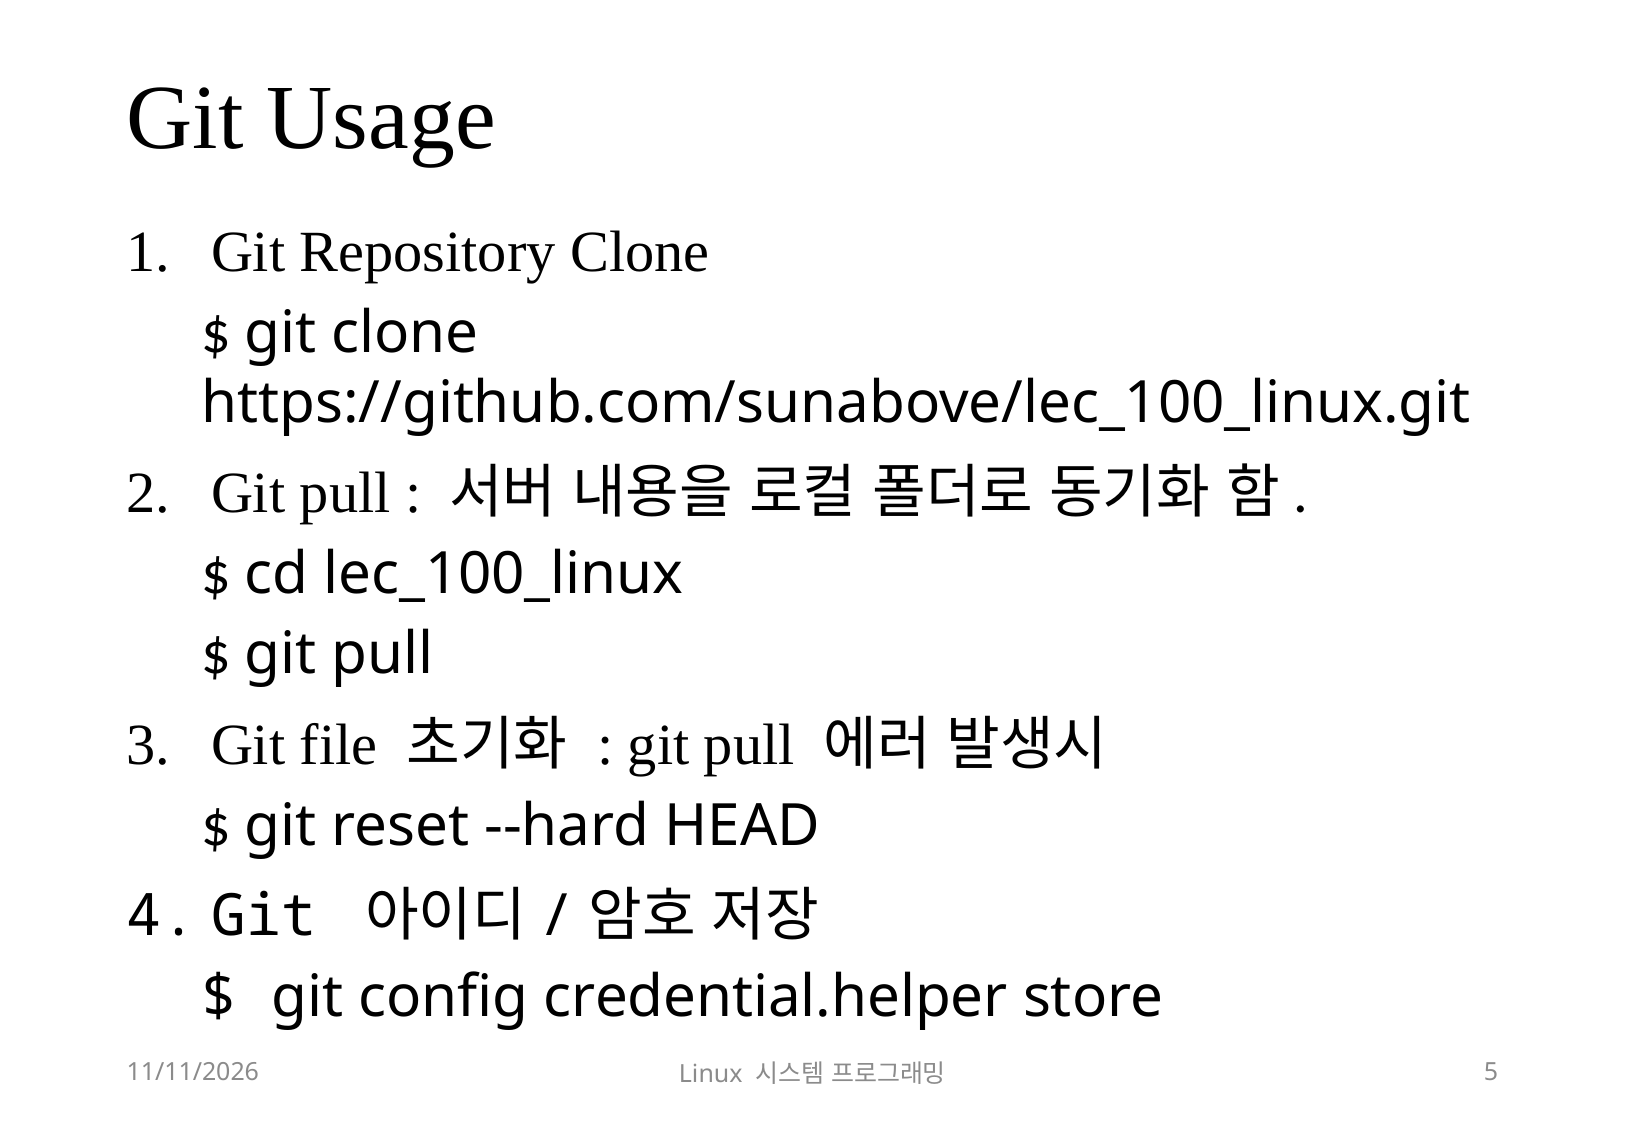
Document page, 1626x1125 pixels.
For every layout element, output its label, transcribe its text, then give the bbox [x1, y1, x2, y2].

slide_number 5 [1433, 1042, 1514, 1103]
footer Linux 시스템 프로그래밍 [538, 1042, 1087, 1103]
title Git Usage [111, 59, 1514, 179]
list Git Repository Clone $ git clone https://github.com/sunabove/lec_100_linux.git Git pull : 서버 내용을 로컬 폴더로 동기화 함. $ cd lec_100_linux $ git pull Git file 초기화 : git pull 에러 발생시 $ git reset --hard HEAD Git 아이디/암호 저장 $ git config credential.helper store [111, 205, 1576, 1014]
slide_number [111, 1042, 303, 1103]
